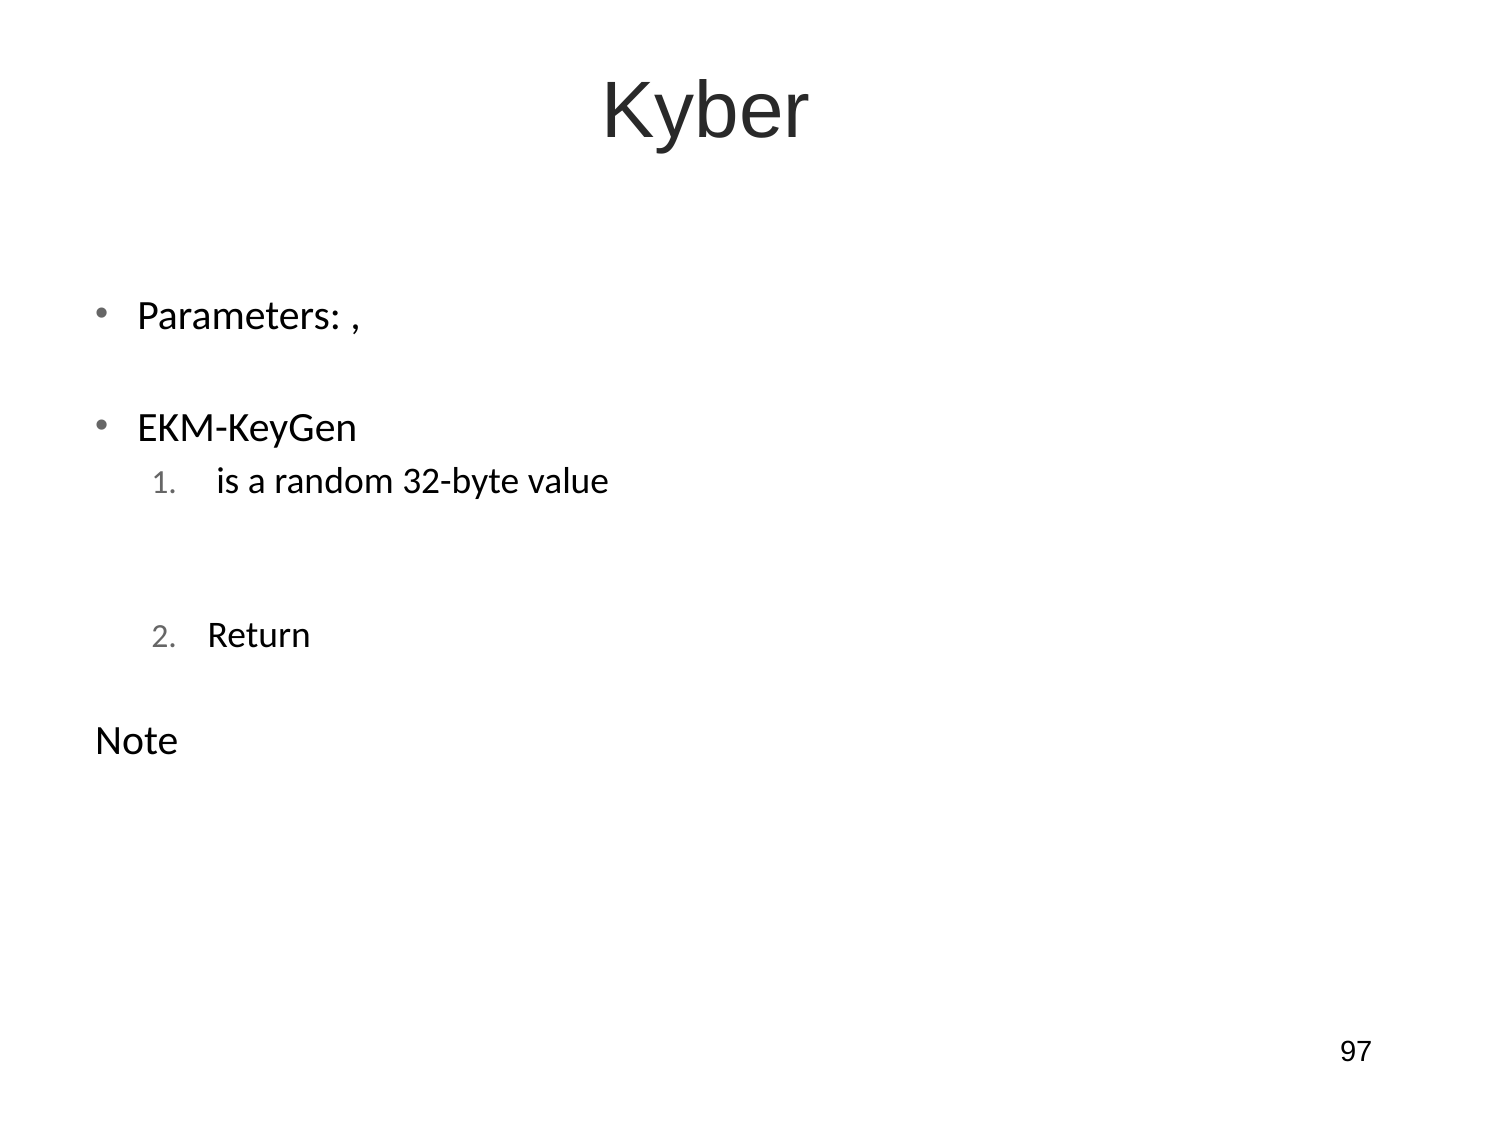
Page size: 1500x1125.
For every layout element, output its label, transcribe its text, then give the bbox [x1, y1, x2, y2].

text_box Kyber [180, 62, 1232, 161]
slide_number 97 [1074, 1024, 1388, 1101]
